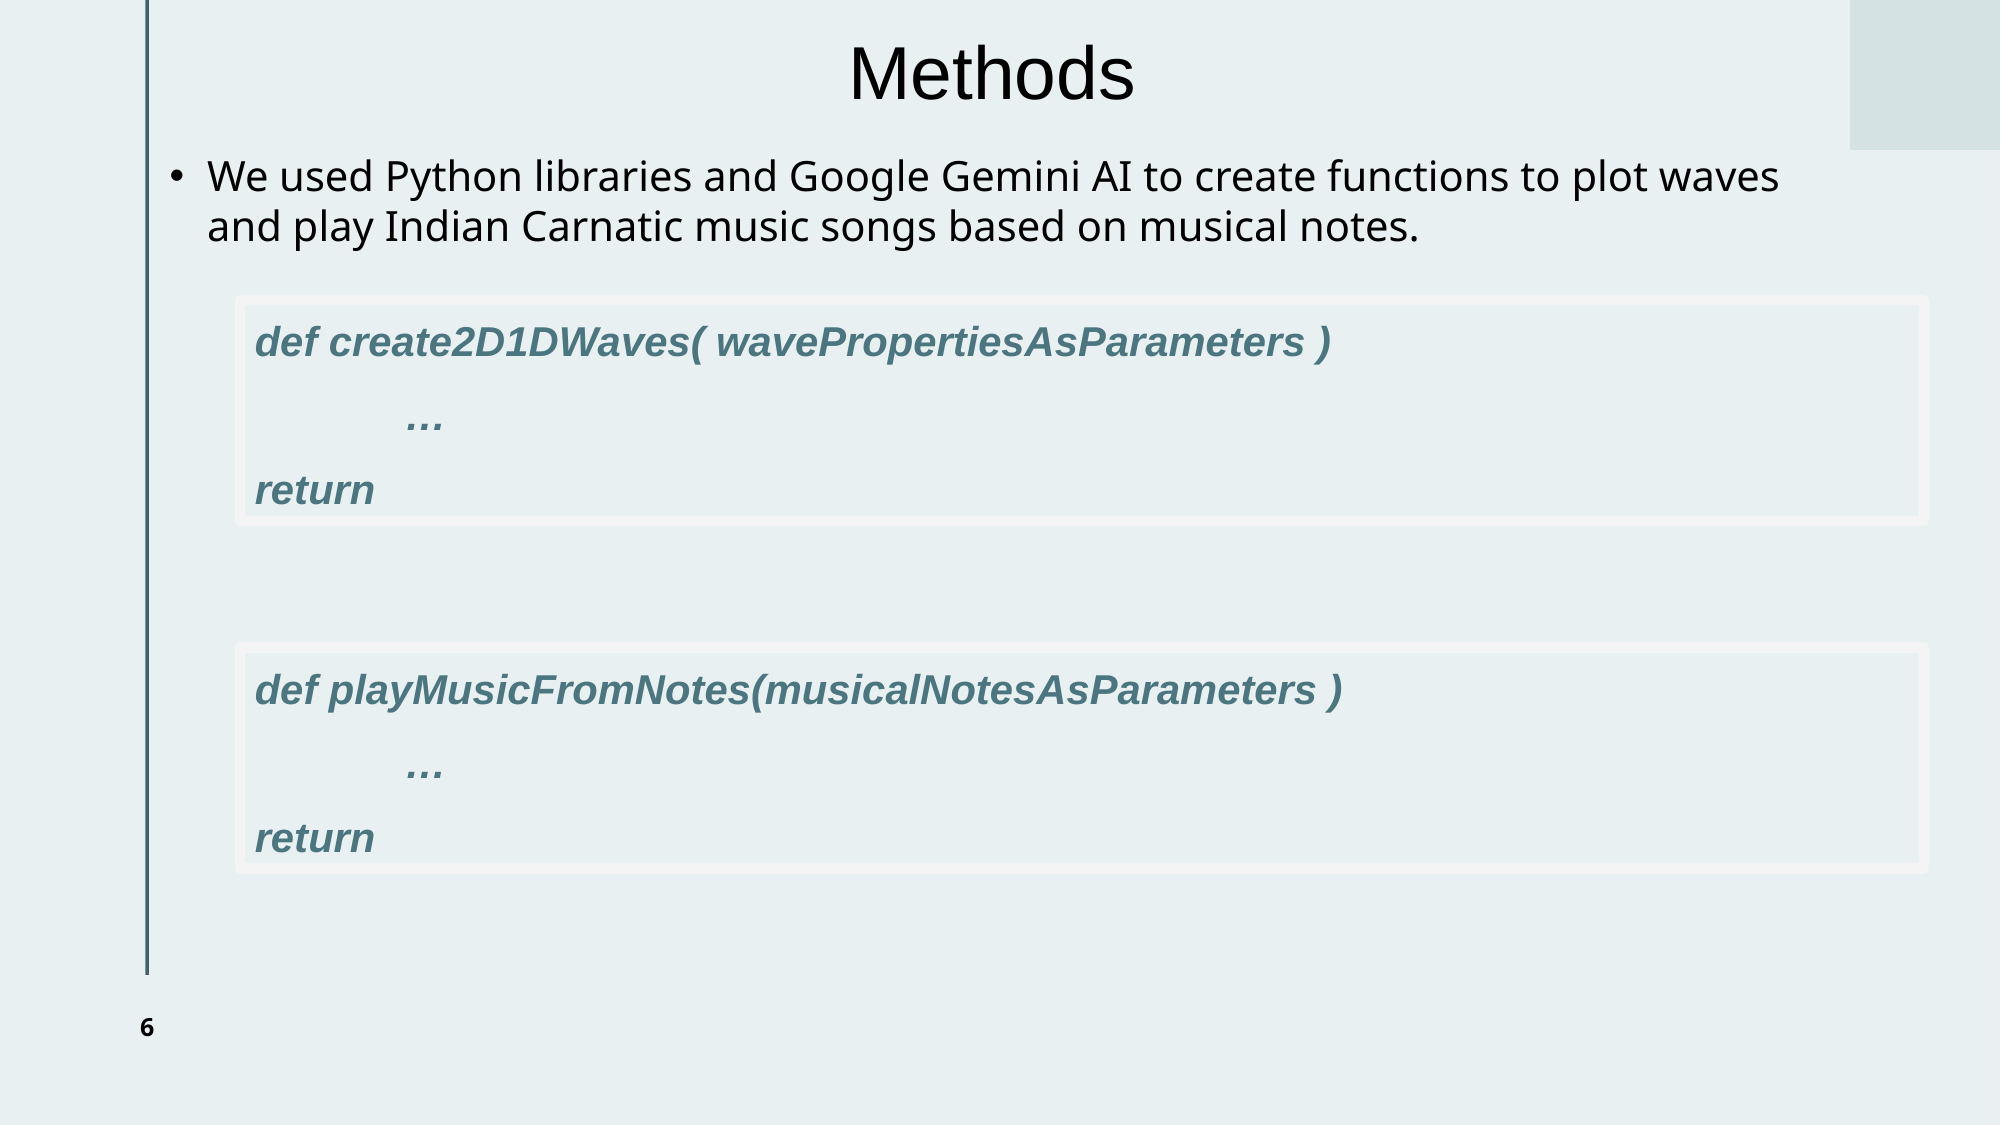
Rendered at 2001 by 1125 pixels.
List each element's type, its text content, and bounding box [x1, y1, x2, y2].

slide_number ‹#› [67, 975, 227, 1082]
list We used Python libraries and Google Gemini AI to create functions to plot waves and play Indian Carnatic music songs based on musical notes. [169, 149, 1854, 333]
title Methods [0, 0, 2000, 150]
text_box def create2D1DWaves( wavePropertiesAsParameters ) … return [239, 299, 1924, 521]
text_box def playMusicFromNotes(musicalNotesAsParameters ) … return [239, 647, 1924, 869]
